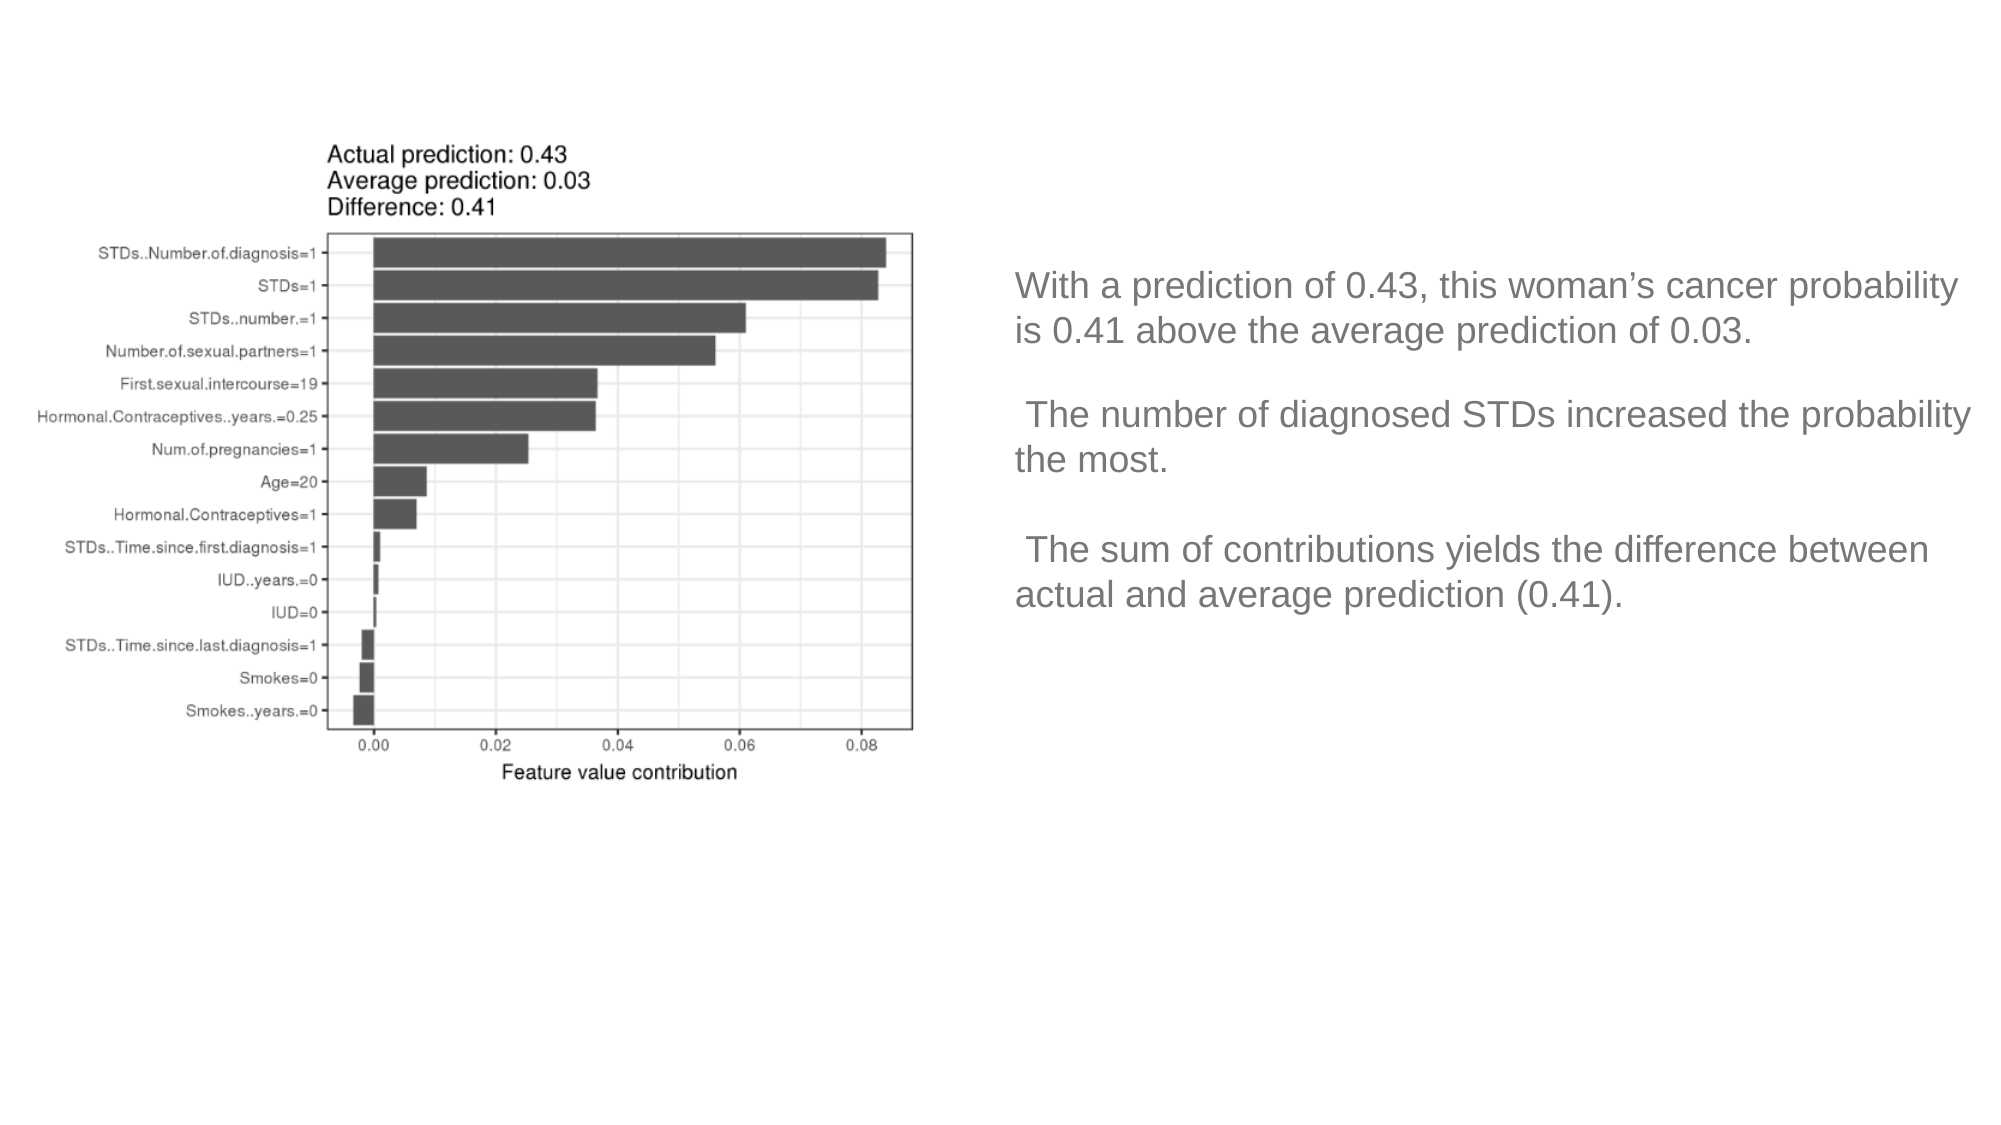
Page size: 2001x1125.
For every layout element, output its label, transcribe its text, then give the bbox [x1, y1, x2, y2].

picture [0, 142, 937, 790]
text_box With a prediction of 0.43, this woman’s cancer probability is 0.41 above the average prediction of 0.03. The number of diagnosed STDs increased the probability the most. The sum of contributions yields the difference between actual and average prediction (0.41). [999, 253, 2000, 627]
